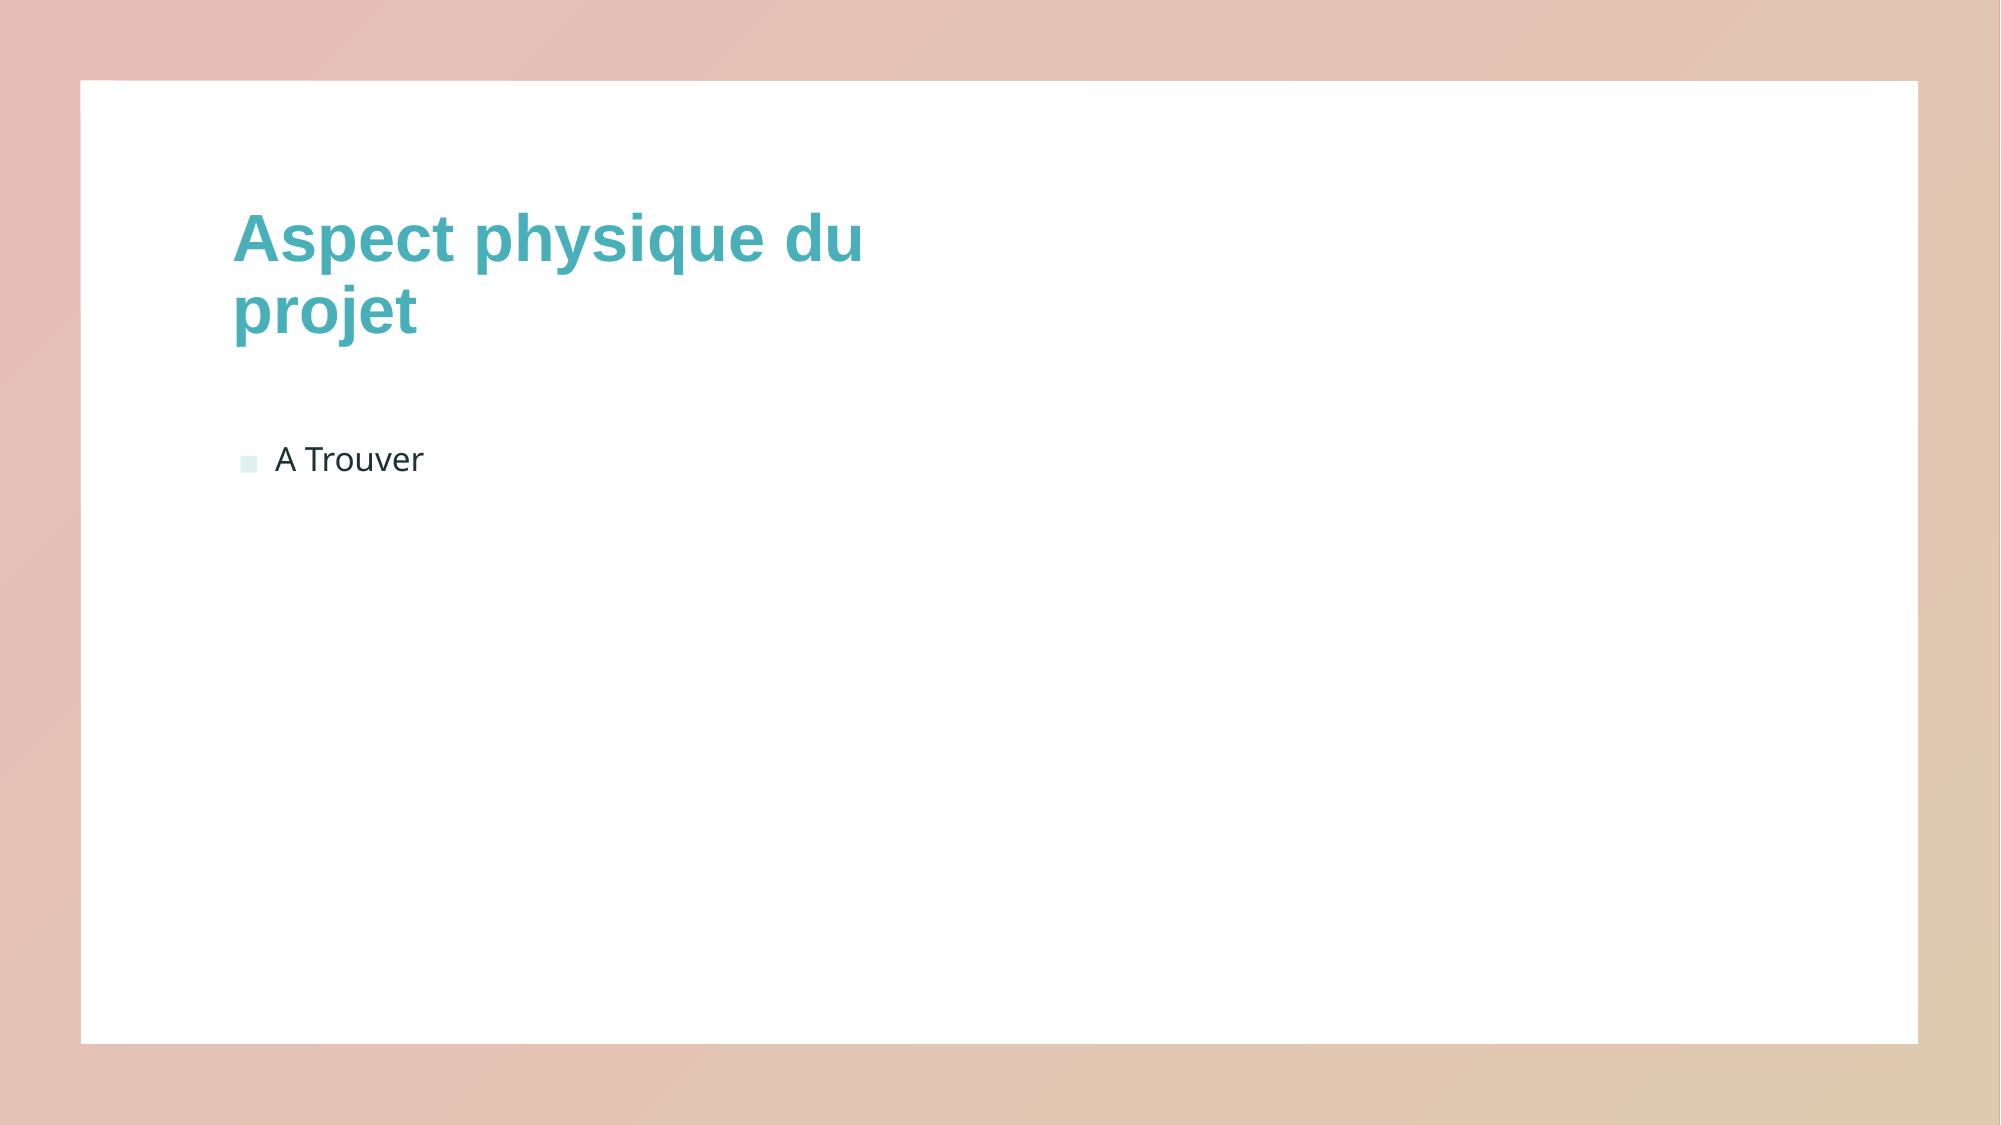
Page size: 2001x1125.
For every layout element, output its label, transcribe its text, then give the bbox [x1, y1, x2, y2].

text_box [81, 81, 1918, 1044]
text_box [0, 0, 2000, 1125]
text_box Aspect physique du projet [217, 14, 970, 356]
text_box A Trouver [184, 426, 937, 917]
